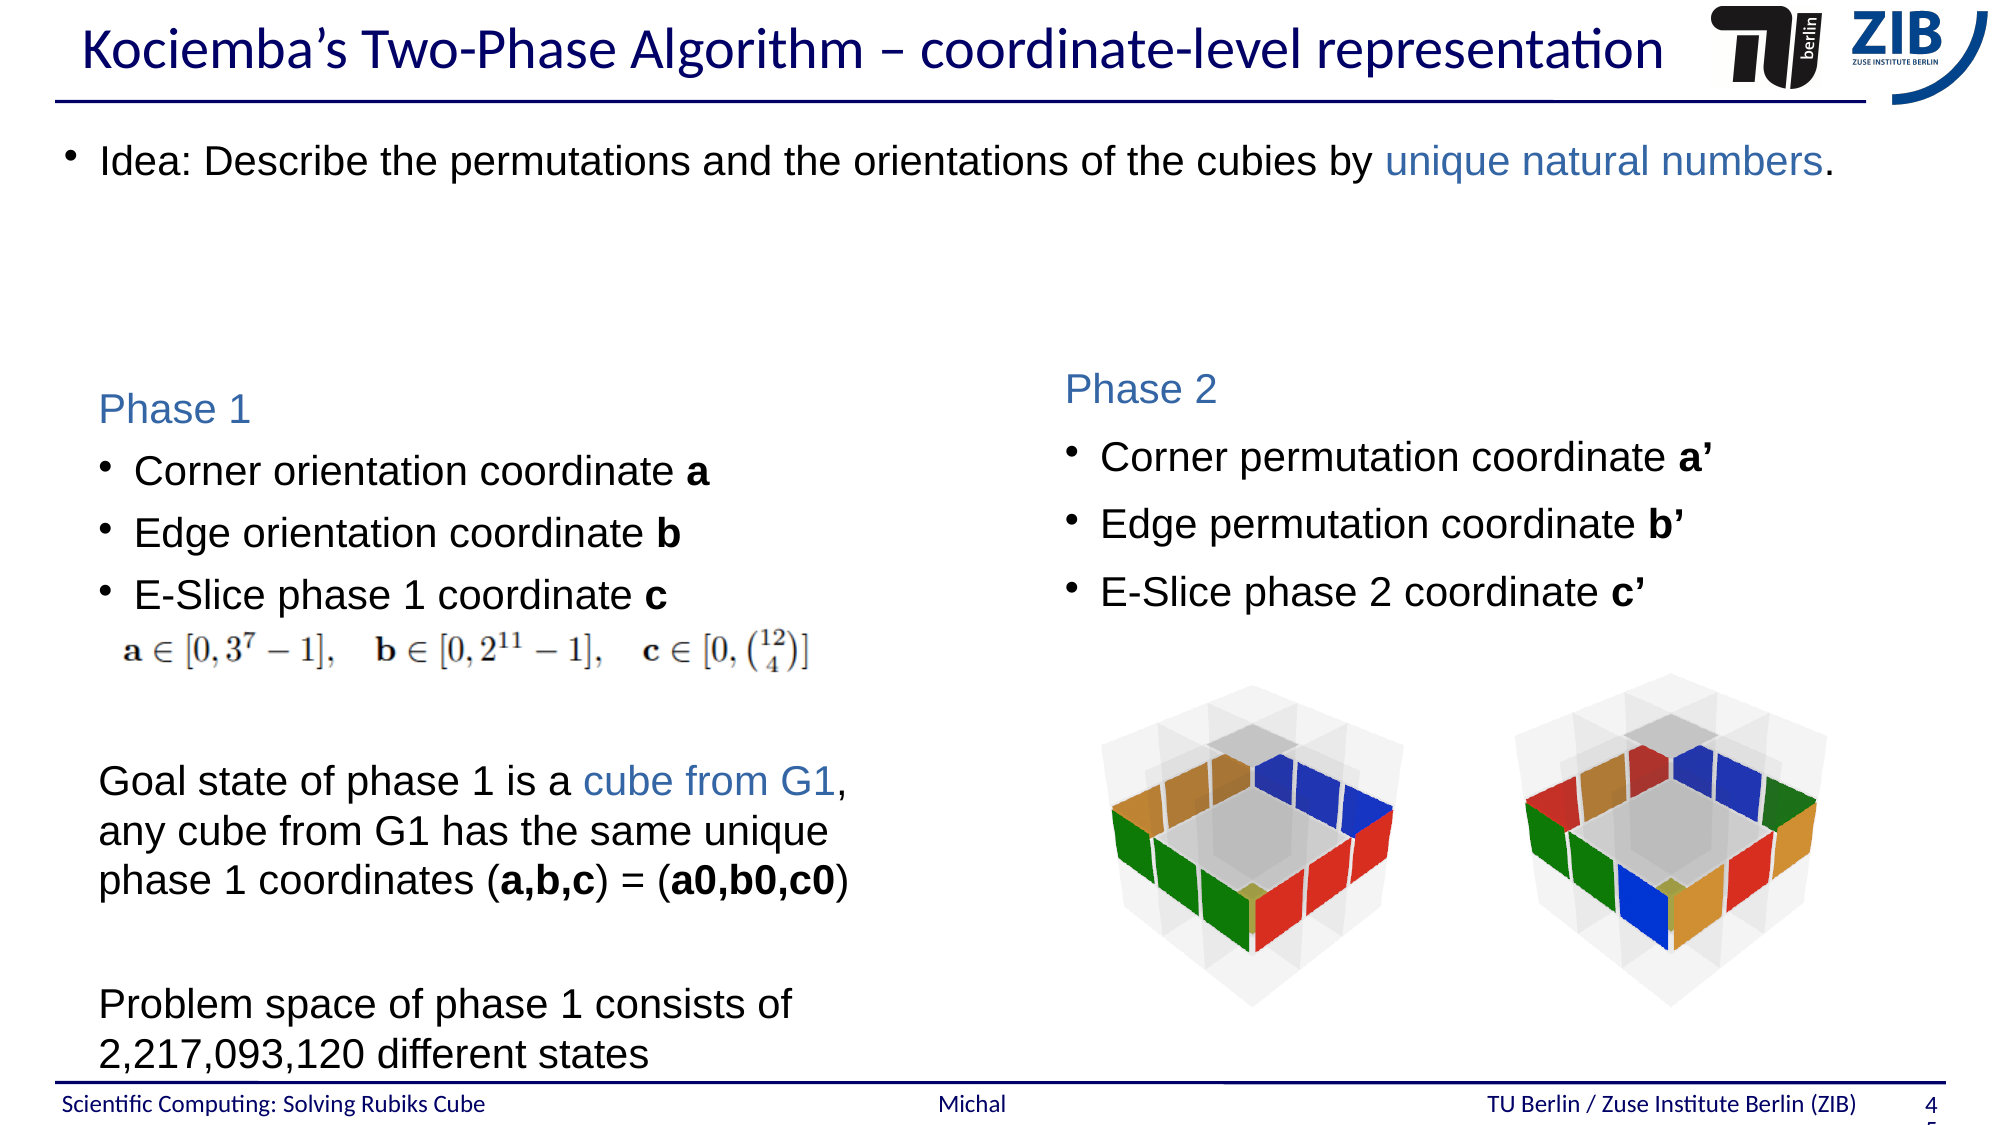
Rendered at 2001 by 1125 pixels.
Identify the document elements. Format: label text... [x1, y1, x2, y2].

picture [112, 621, 821, 686]
picture [1711, 6, 1822, 89]
picture [1499, 660, 1838, 1013]
text_box Phase 1 Corner orientation coordinate a Edge orientation coordinate b E-Slice phase 1 coordinate c Goal state of phase 1 is a cube from G1, any cube from G1 has the same unique phase 1 coordinates (a,b,c) = (a0,b0,c0) Problem space of phase 1 consists of 2,217,093,120 different states [83, 374, 900, 1050]
picture [1087, 672, 1414, 1013]
text_box Idea: Describe the permutations and the orientations of the cubies by unique natural numbers. [49, 126, 1875, 488]
text_box Scientific Computing: Solving Rubiks Cube Michal TU Berlin / Zuse Institute Berlin (ZIB) [47, 1072, 1983, 1125]
title Kociemba’s Two-Phase Algorithm – coordinate-level representation [55, 0, 1693, 81]
picture [1850, 7, 1989, 106]
text_box Phase 2 Corner permutation coordinate a’ Edge permutation coordinate b’ E-Slice phase 2 coordinate c’ [1050, 354, 1867, 1029]
